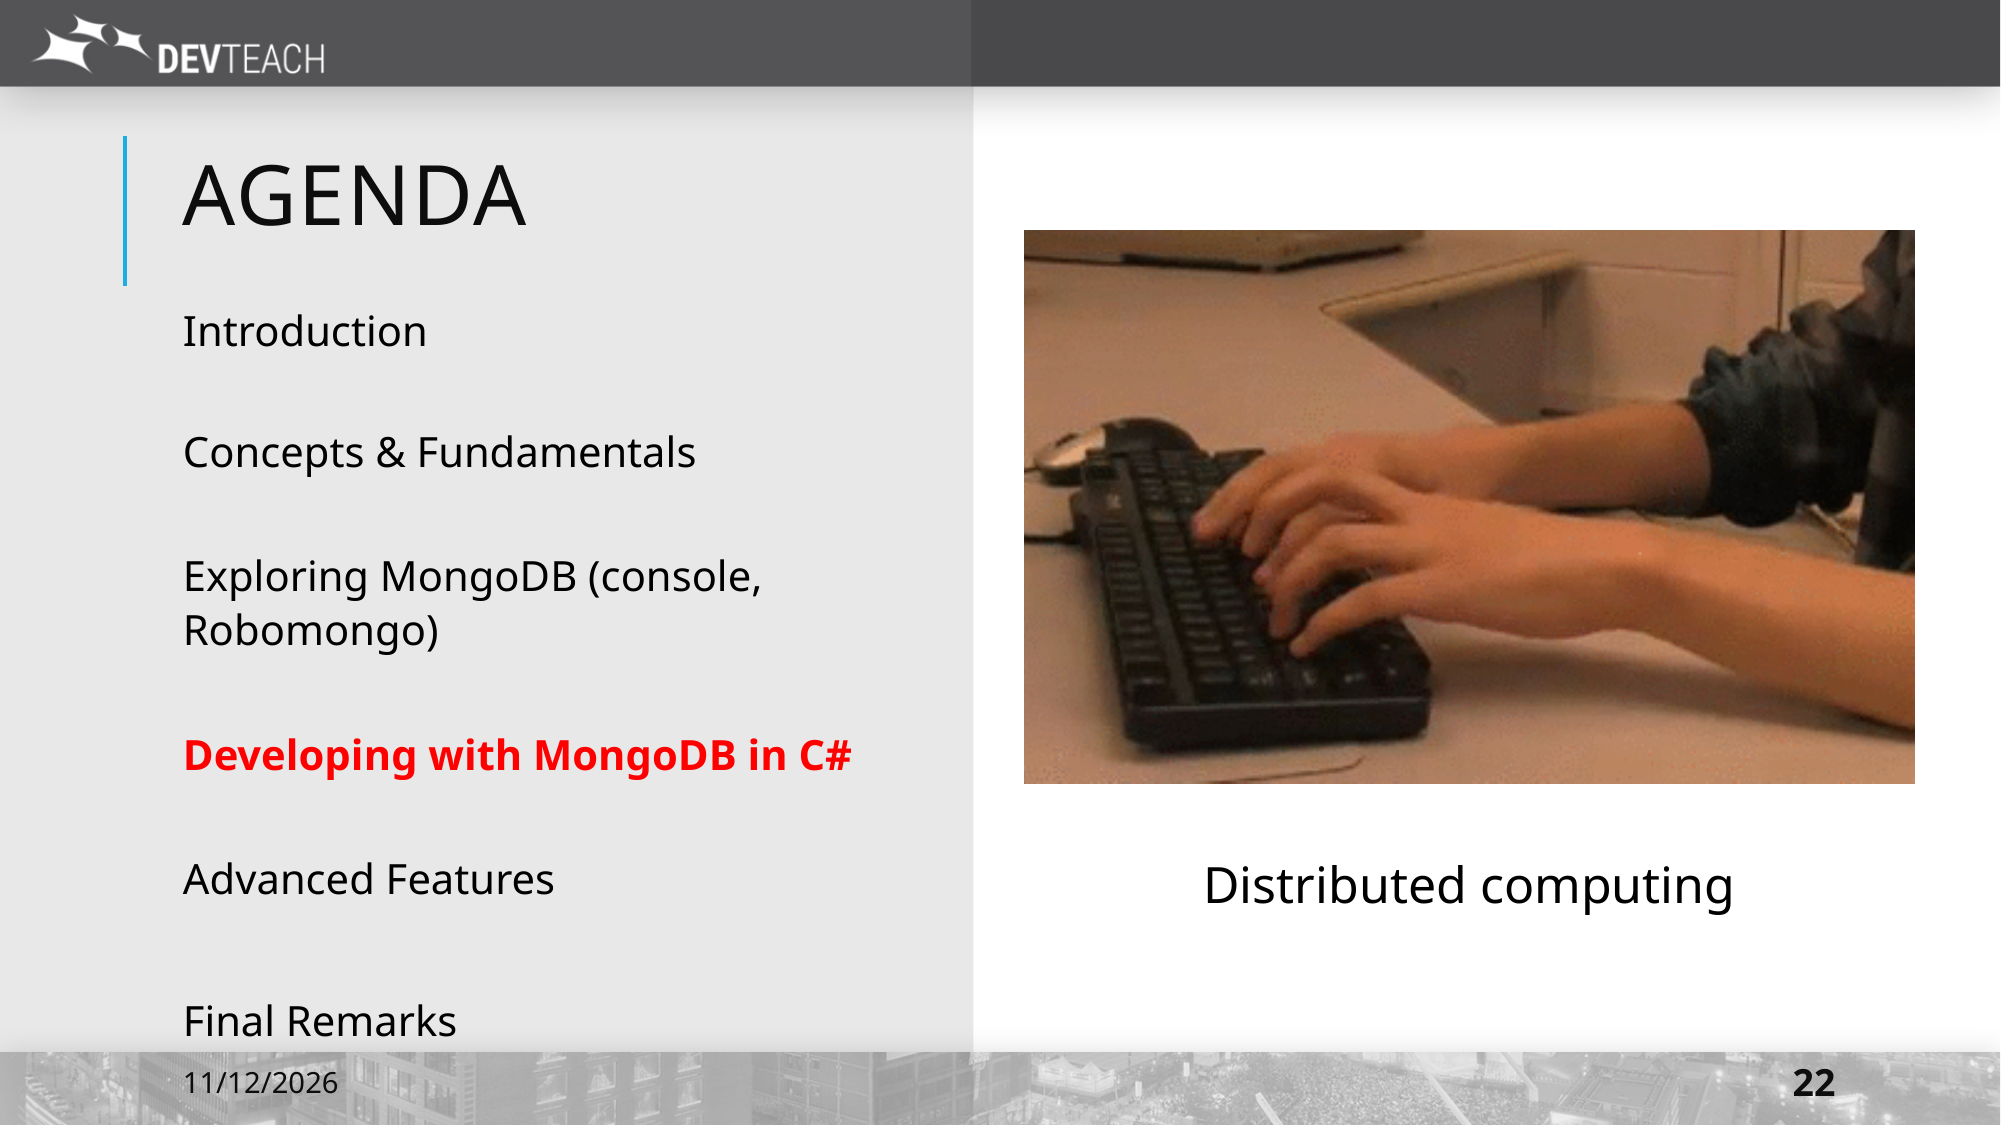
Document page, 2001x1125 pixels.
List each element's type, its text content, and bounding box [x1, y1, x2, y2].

slide_number 22 [1777, 1061, 1938, 1107]
text_box Distributed computing [1188, 846, 1751, 922]
title Agenda [168, 135, 933, 268]
picture [0, 0, 2001, 1125]
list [1024, 230, 1915, 784]
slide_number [168, 1061, 522, 1107]
list Introduction Concepts & Fundamentals Exploring MongoDB (console, Robomongo) Developing with MongoDB in C# Advanced Features Final Remarks [168, 293, 933, 988]
